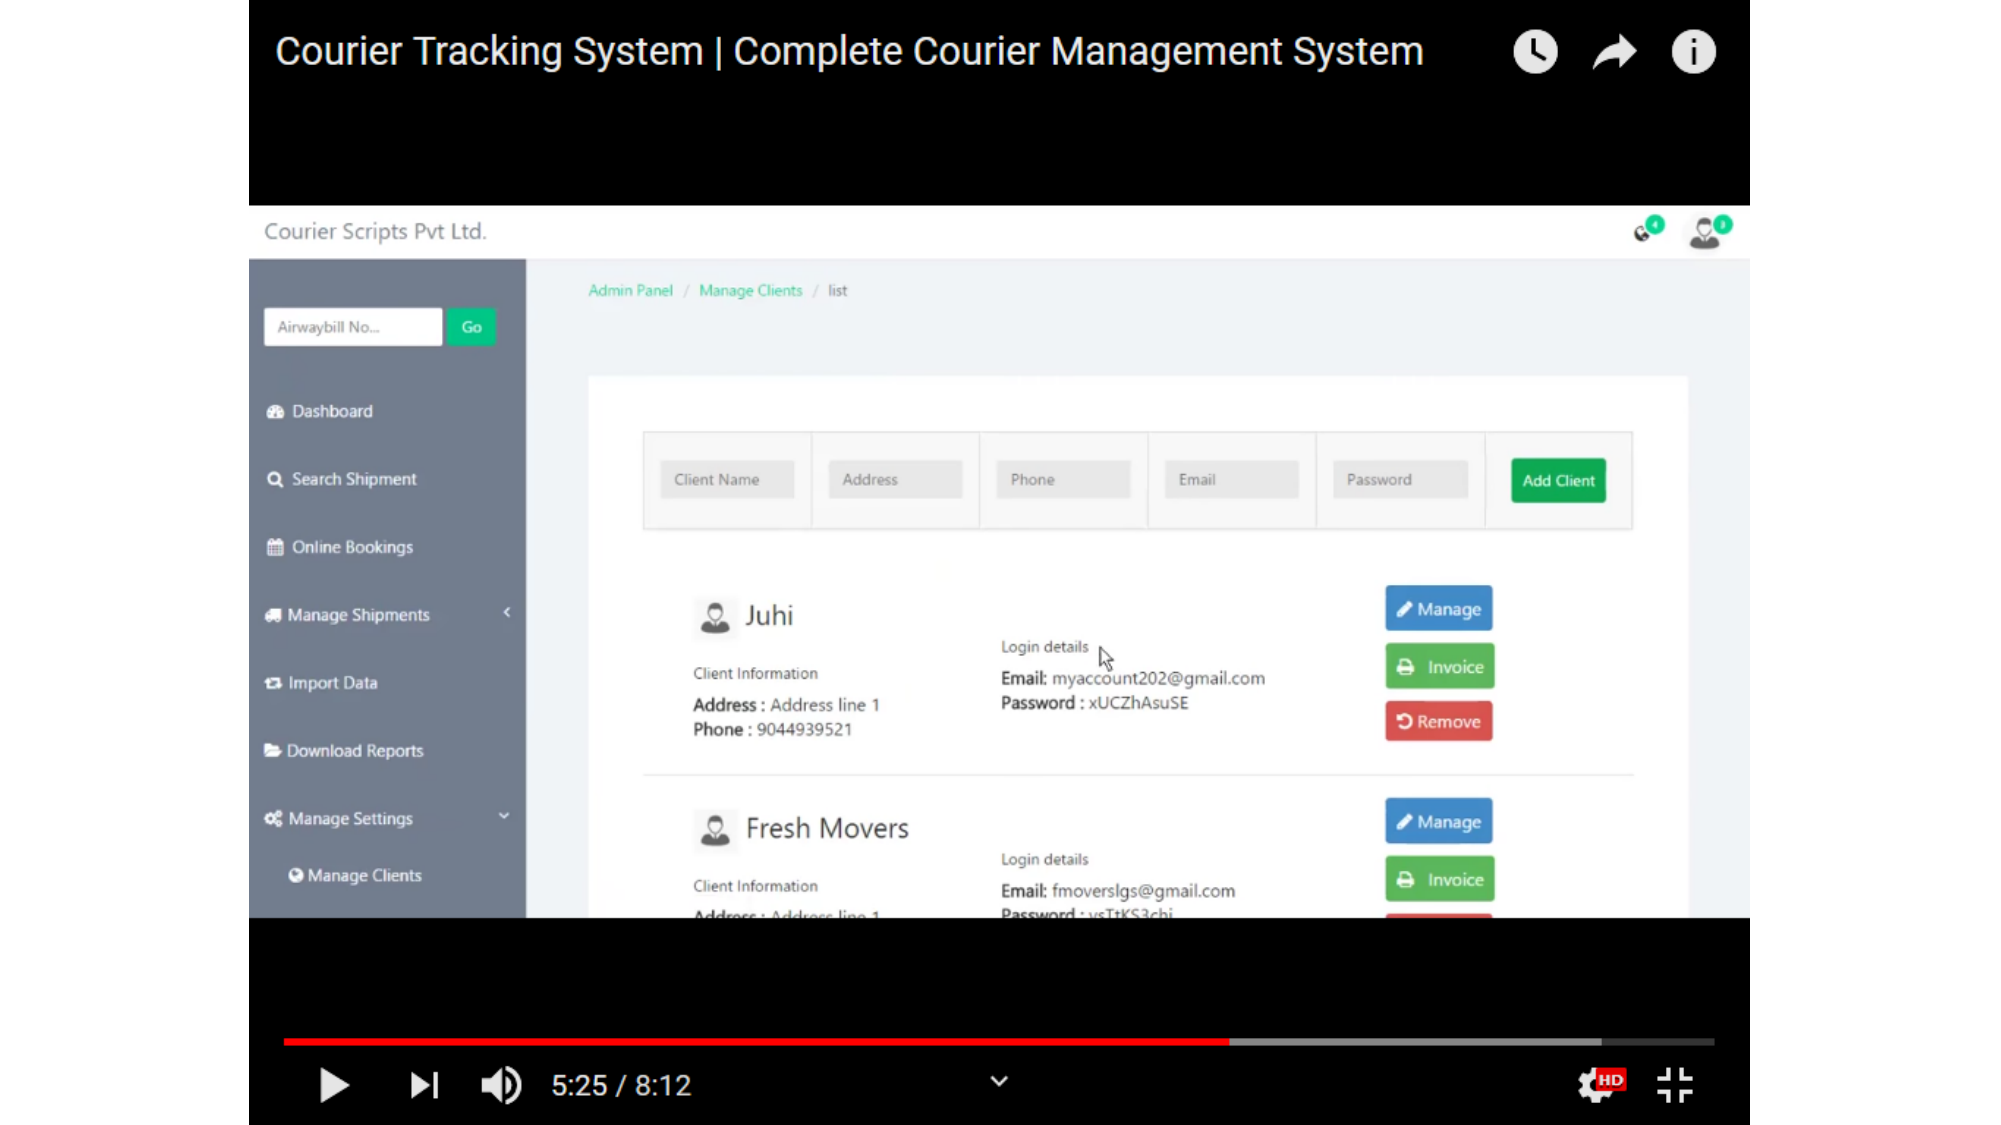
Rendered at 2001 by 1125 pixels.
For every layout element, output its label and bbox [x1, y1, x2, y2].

picture [249, 0, 1750, 1125]
